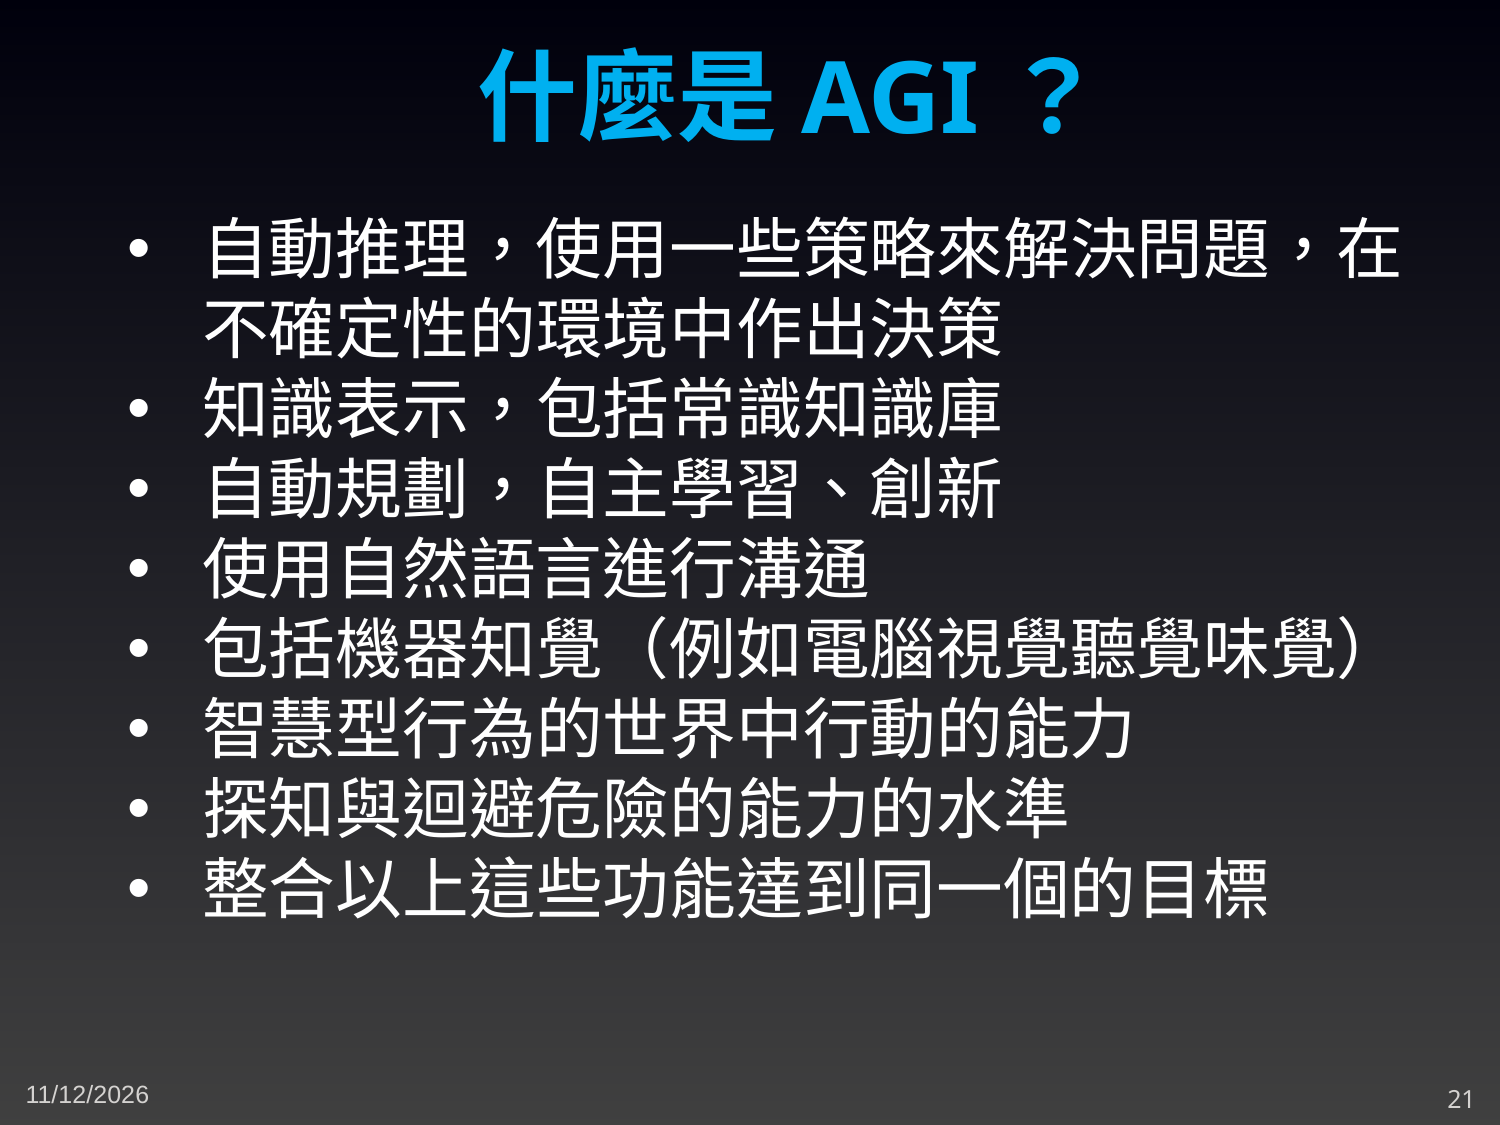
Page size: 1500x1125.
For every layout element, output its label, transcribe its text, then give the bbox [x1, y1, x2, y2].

slide_number 21 [1340, 1075, 1491, 1117]
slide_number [10, 1075, 411, 1117]
text_box 自動推理，使用一些策略來解決問題，在不確定性的環境中作出決策 知識表示，包括常識知識庫 自動規劃，自主學習、創新 使用自然語言進行溝通 包括機器知覺（例如電腦視覺聽覺味覺） 智慧型行為的世界中行動的能力 探知與迴避危險的能力的水準 整合以上這些功能達到同一個的目標 [112, 199, 1463, 935]
text_box 什麼是AGI？ [462, 5, 1300, 168]
